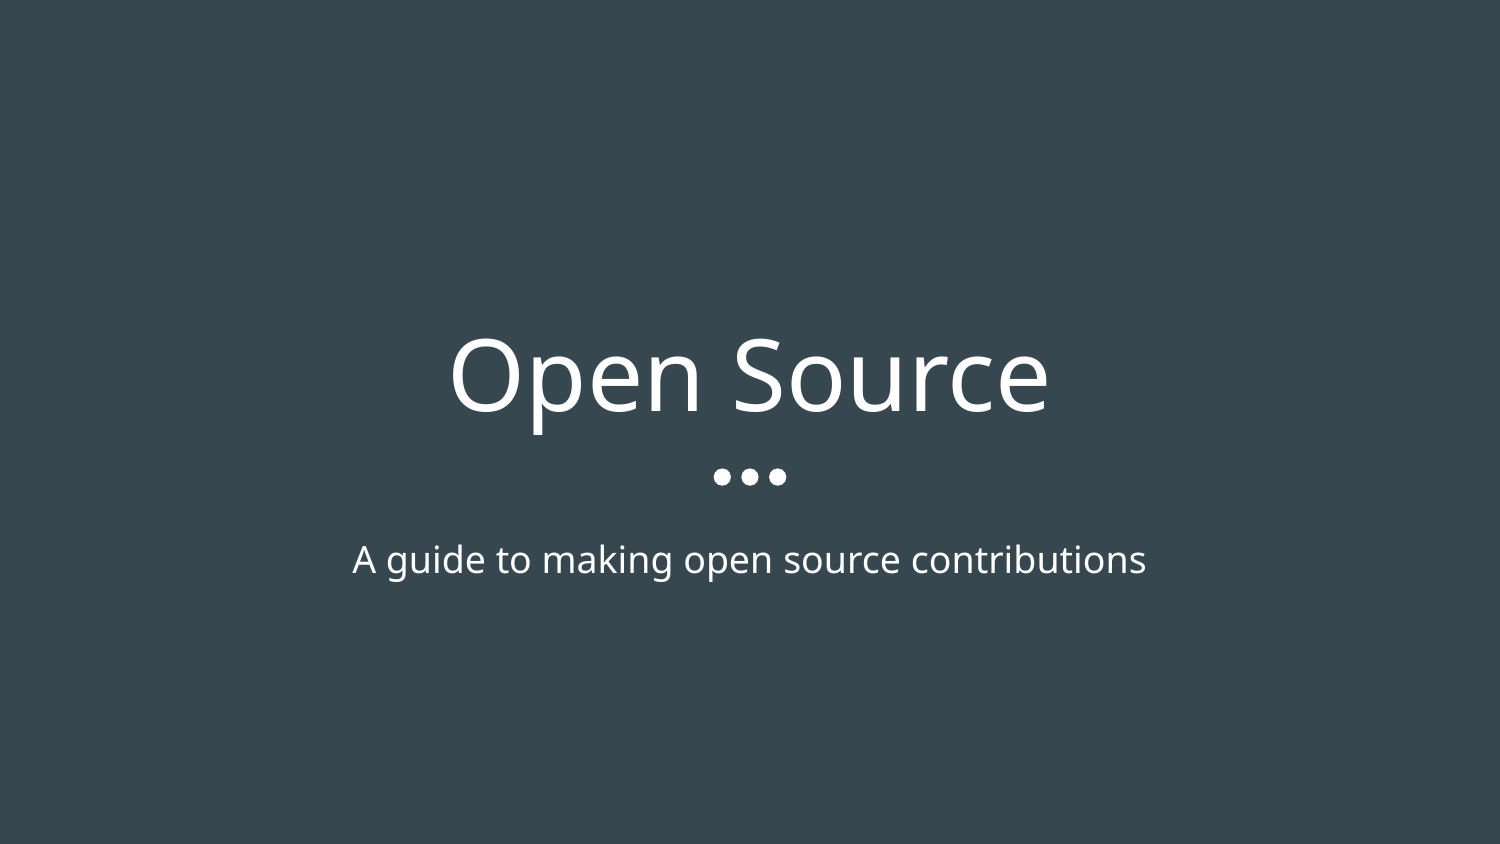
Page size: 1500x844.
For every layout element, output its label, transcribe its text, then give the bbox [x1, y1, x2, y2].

title Open Source [110, 162, 1390, 447]
subtitle A guide to making open source contributions [110, 520, 1390, 651]
